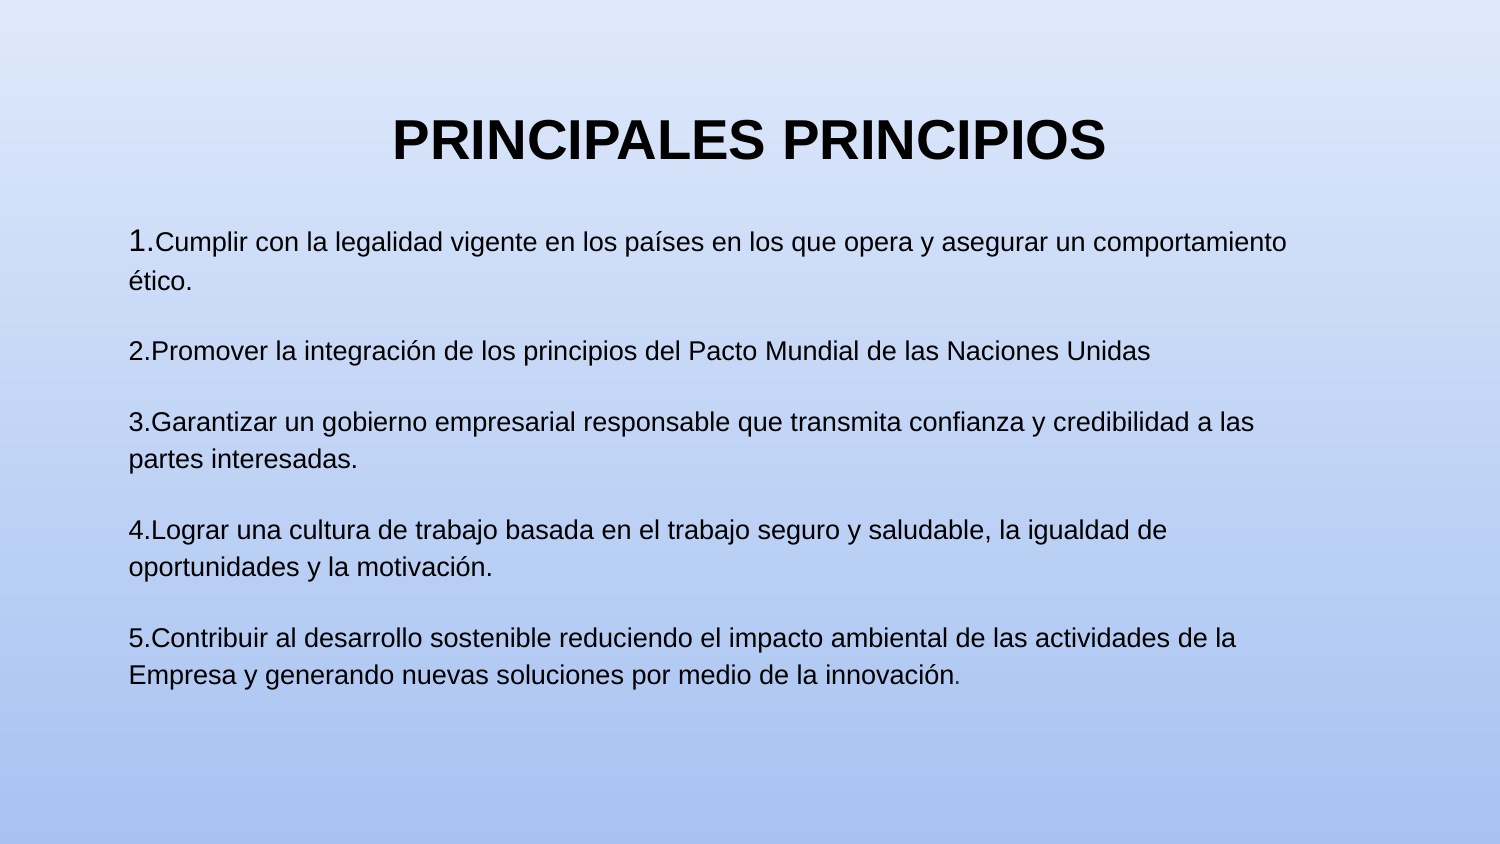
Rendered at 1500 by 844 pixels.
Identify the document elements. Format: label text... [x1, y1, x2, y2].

title PRINCIPALES PRINCIPIOS [51, 67, 1449, 206]
text_box 1.Cumplir con la legalidad vigente en los países en los que opera y asegurar un comportamiento ético. 2.Promover la integración de los principios del Pacto Mundial de las Naciones Unidas 3.Garantizar un gobierno empresarial responsable que transmita confianza y credibilidad a las partes interesadas. 4.Lograr una cultura de trabajo basada en el trabajo seguro y saludable, la igualdad de oportunidades y la motivación. 5.Contribuir al desarrollo sostenible reduciendo el impacto ambiental de las actividades de la Empresa y generando nuevas soluciones por medio de la innovación. [113, 200, 1345, 602]
